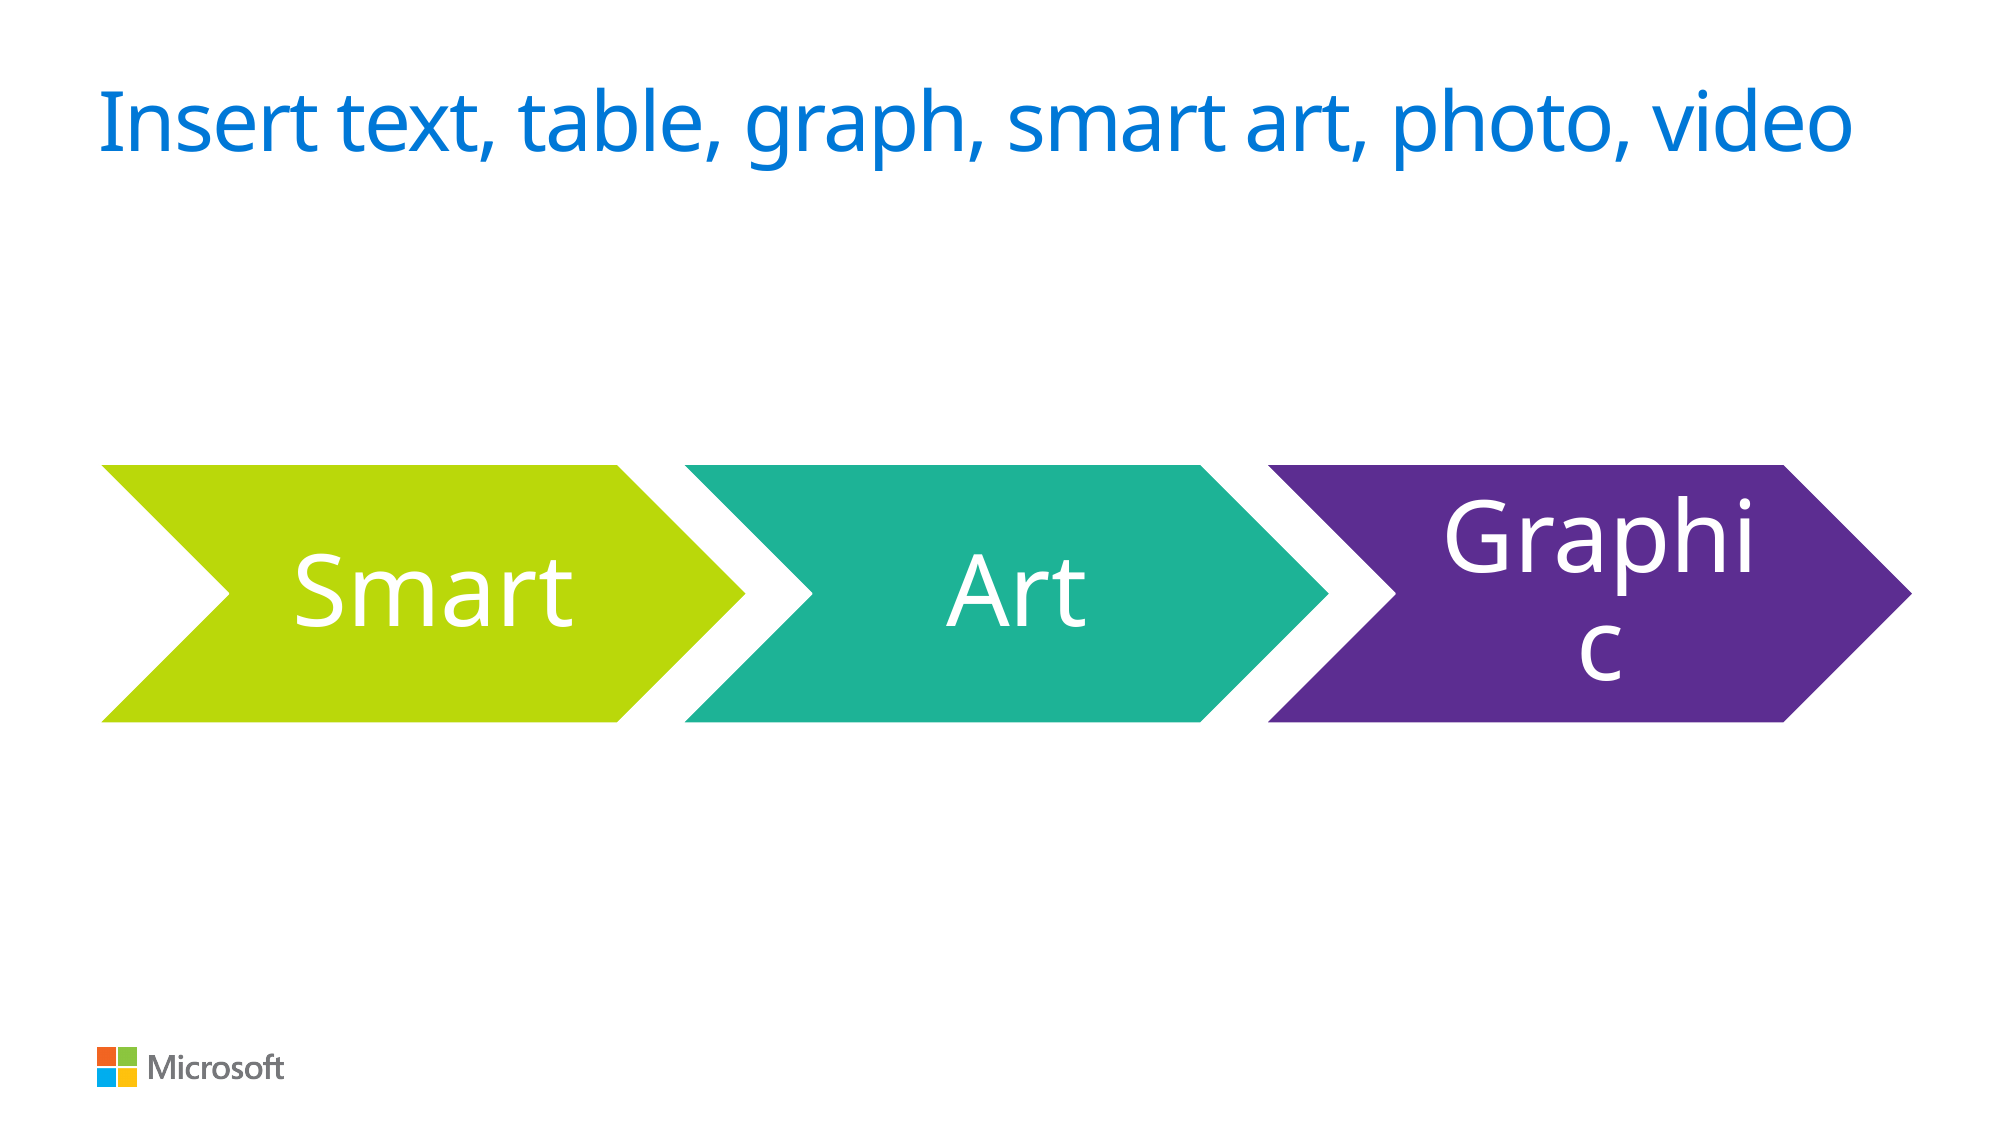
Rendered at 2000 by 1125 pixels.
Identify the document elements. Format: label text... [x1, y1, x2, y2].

title Insert text, table, graph, smart art, photo, video [98, 46, 1915, 170]
picture [97, 1047, 284, 1087]
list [98, 237, 1915, 951]
